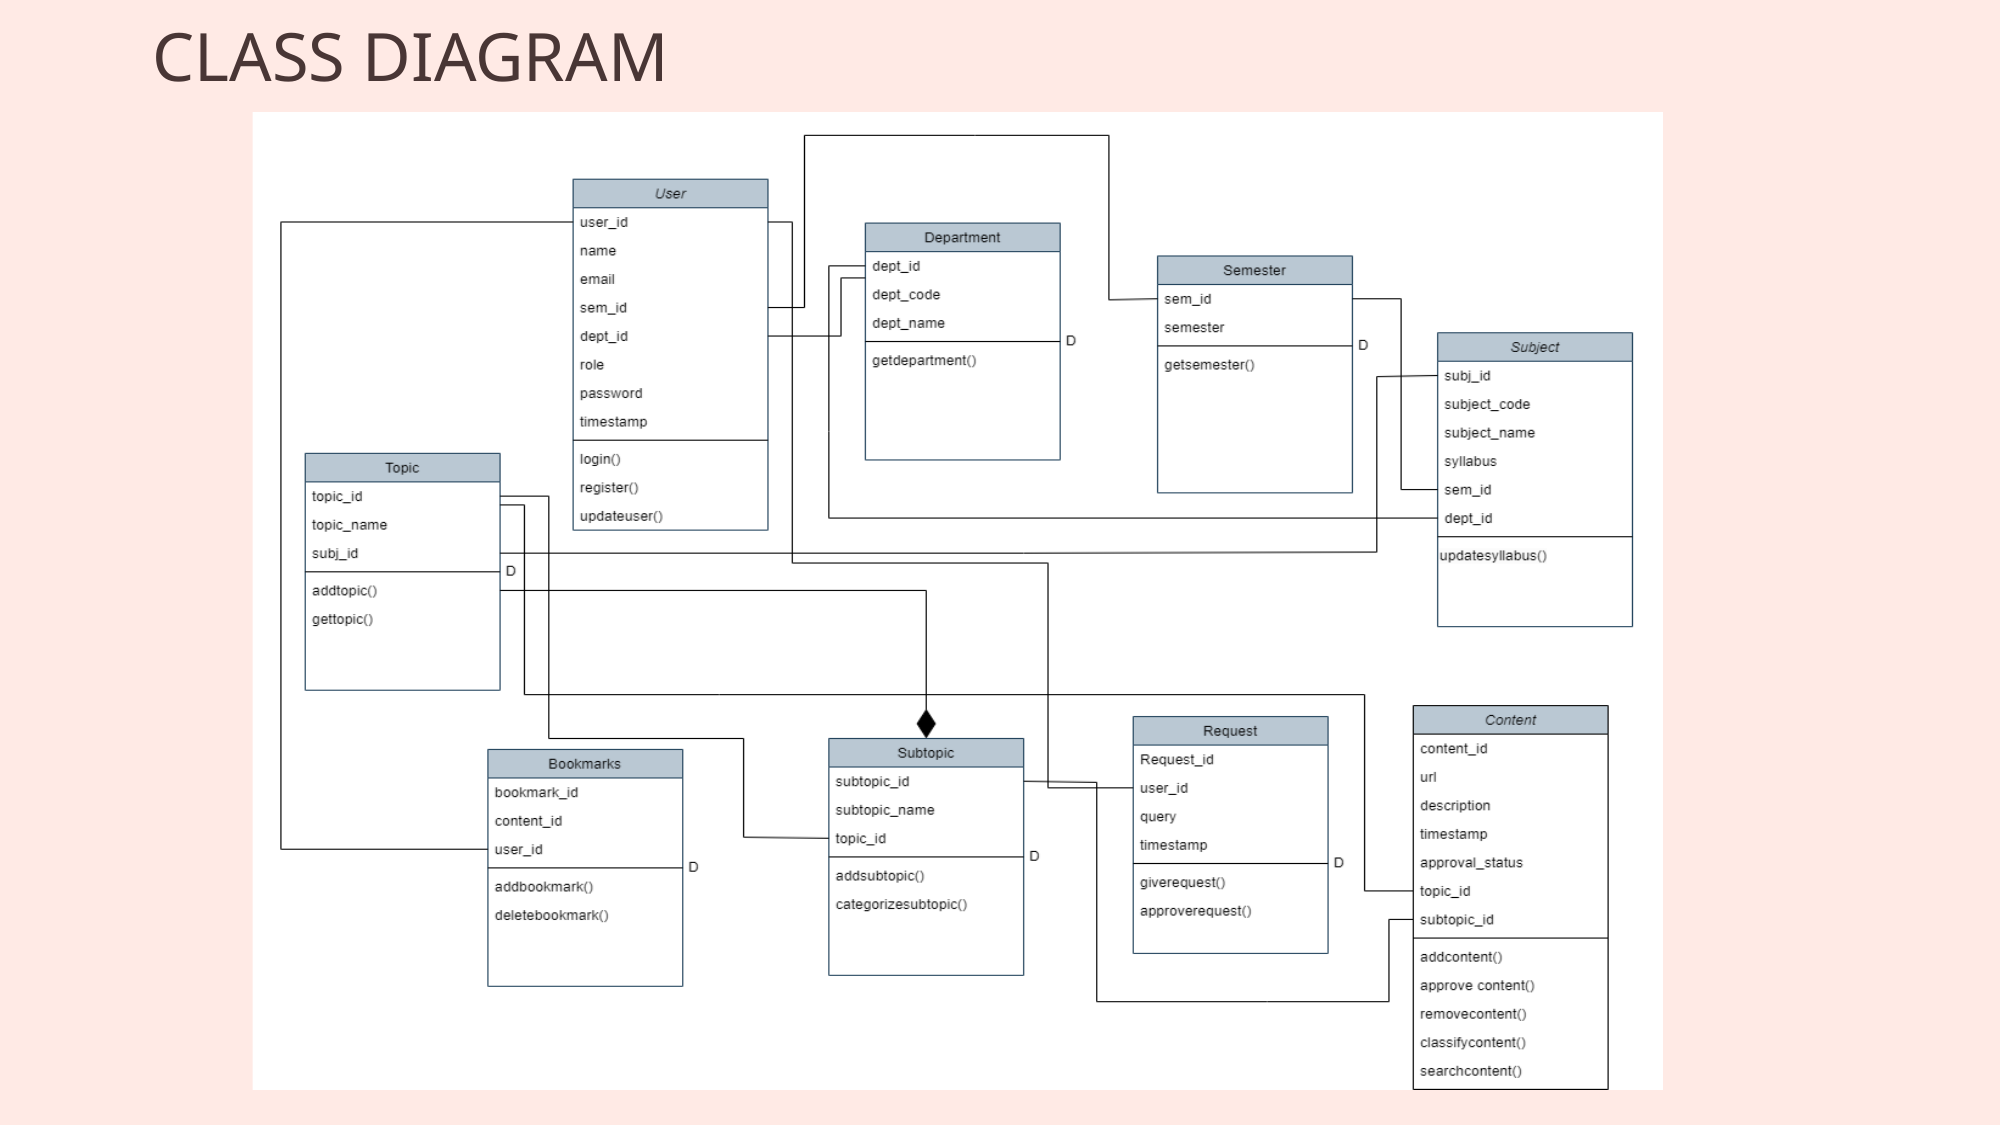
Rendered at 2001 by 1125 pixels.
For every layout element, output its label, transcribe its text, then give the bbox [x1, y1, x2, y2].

title CLASS DIAGRAM [137, 0, 1863, 218]
picture [252, 112, 1663, 1090]
